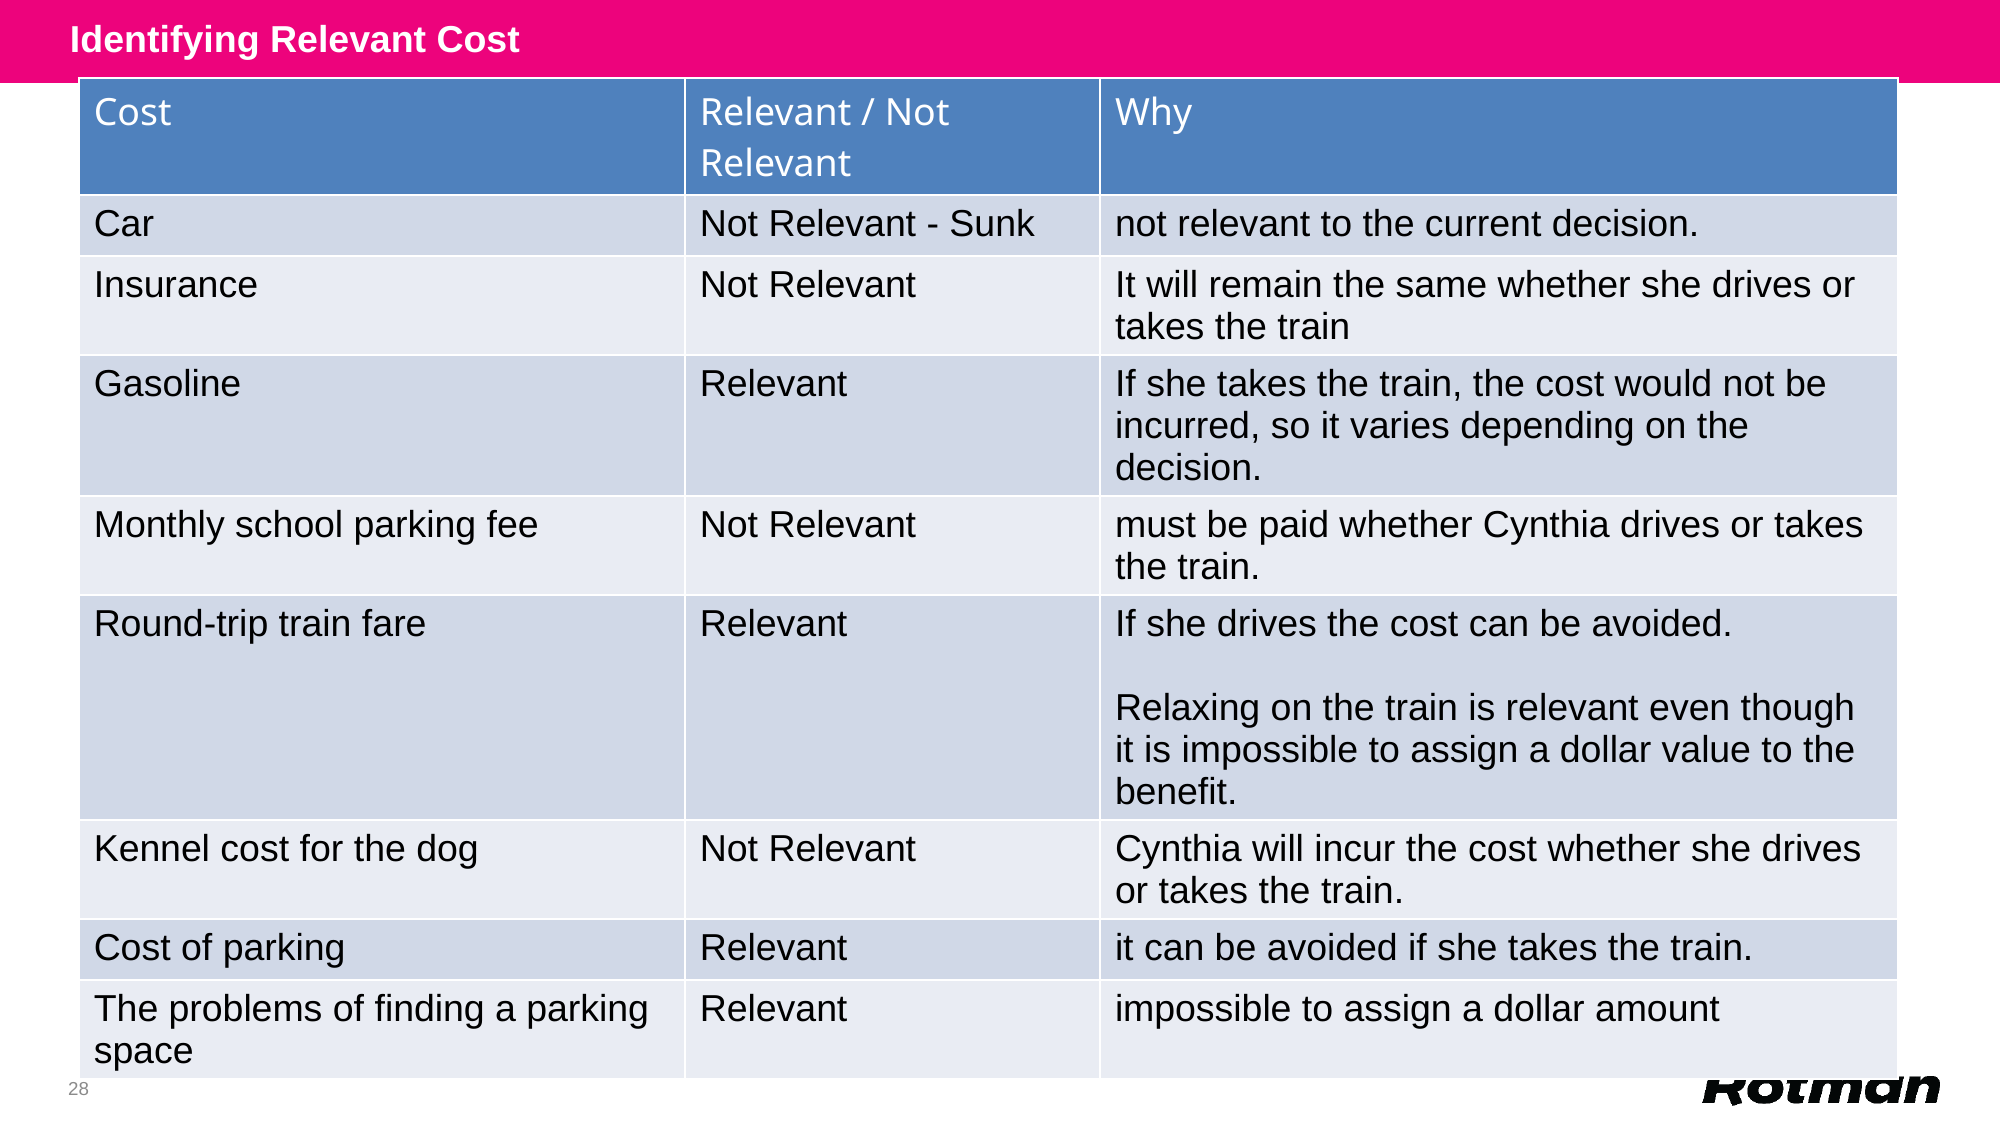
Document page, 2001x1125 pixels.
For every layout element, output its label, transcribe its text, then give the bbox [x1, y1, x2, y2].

table_cell Not Relevant - Sunk [686, 196, 1099, 255]
table_cell Monthly school parking fee [80, 497, 684, 594]
table_cell Relevant [686, 920, 1099, 979]
table_cell Relevant [686, 596, 1099, 819]
subtitle Identifying Relevant Cost [55, 0, 1630, 79]
slide_number 28 [39, 1070, 118, 1106]
table_cell Car [80, 196, 684, 255]
table_cell impossible to assign a dollar amount [1101, 981, 1897, 1078]
table_cell Cynthia will incur the cost whether she drives or takes the train. [1101, 821, 1897, 918]
table_header Relevant / Not Relevant [686, 79, 1099, 194]
table_cell If she takes the train, the cost would not be incurred, so it varies depending on the decision. [1101, 356, 1897, 495]
table_cell Gasoline [80, 356, 684, 495]
table_cell must be paid whether Cynthia drives or takes the train. [1101, 497, 1897, 594]
table_cell Kennel cost for the dog [80, 821, 684, 918]
table_cell not relevant to the current decision. [1101, 196, 1897, 255]
table_cell Round-trip train fare [80, 596, 684, 819]
table_header Why [1101, 79, 1897, 194]
table_header Cost [80, 79, 684, 194]
table_cell Insurance [80, 257, 684, 354]
table_cell Not Relevant [686, 497, 1099, 594]
table_cell It will remain the same whether she drives or takes the train [1101, 257, 1897, 354]
table_cell it can be avoided if she takes the train. [1101, 920, 1897, 979]
table_cell Not Relevant [686, 821, 1099, 918]
table_cell Relevant [686, 356, 1099, 495]
table_cell Not Relevant [686, 257, 1099, 354]
table_cell Relevant [686, 981, 1099, 1078]
picture [1702, 1068, 1940, 1106]
table_cell If she drives the cost can be avoided. Relaxing on the train is relevant even though it is impossible to assign a dollar value to the benefit. [1101, 596, 1897, 819]
table_cell The problems of finding a parking space [80, 981, 684, 1078]
table_cell Cost of parking [80, 920, 684, 979]
